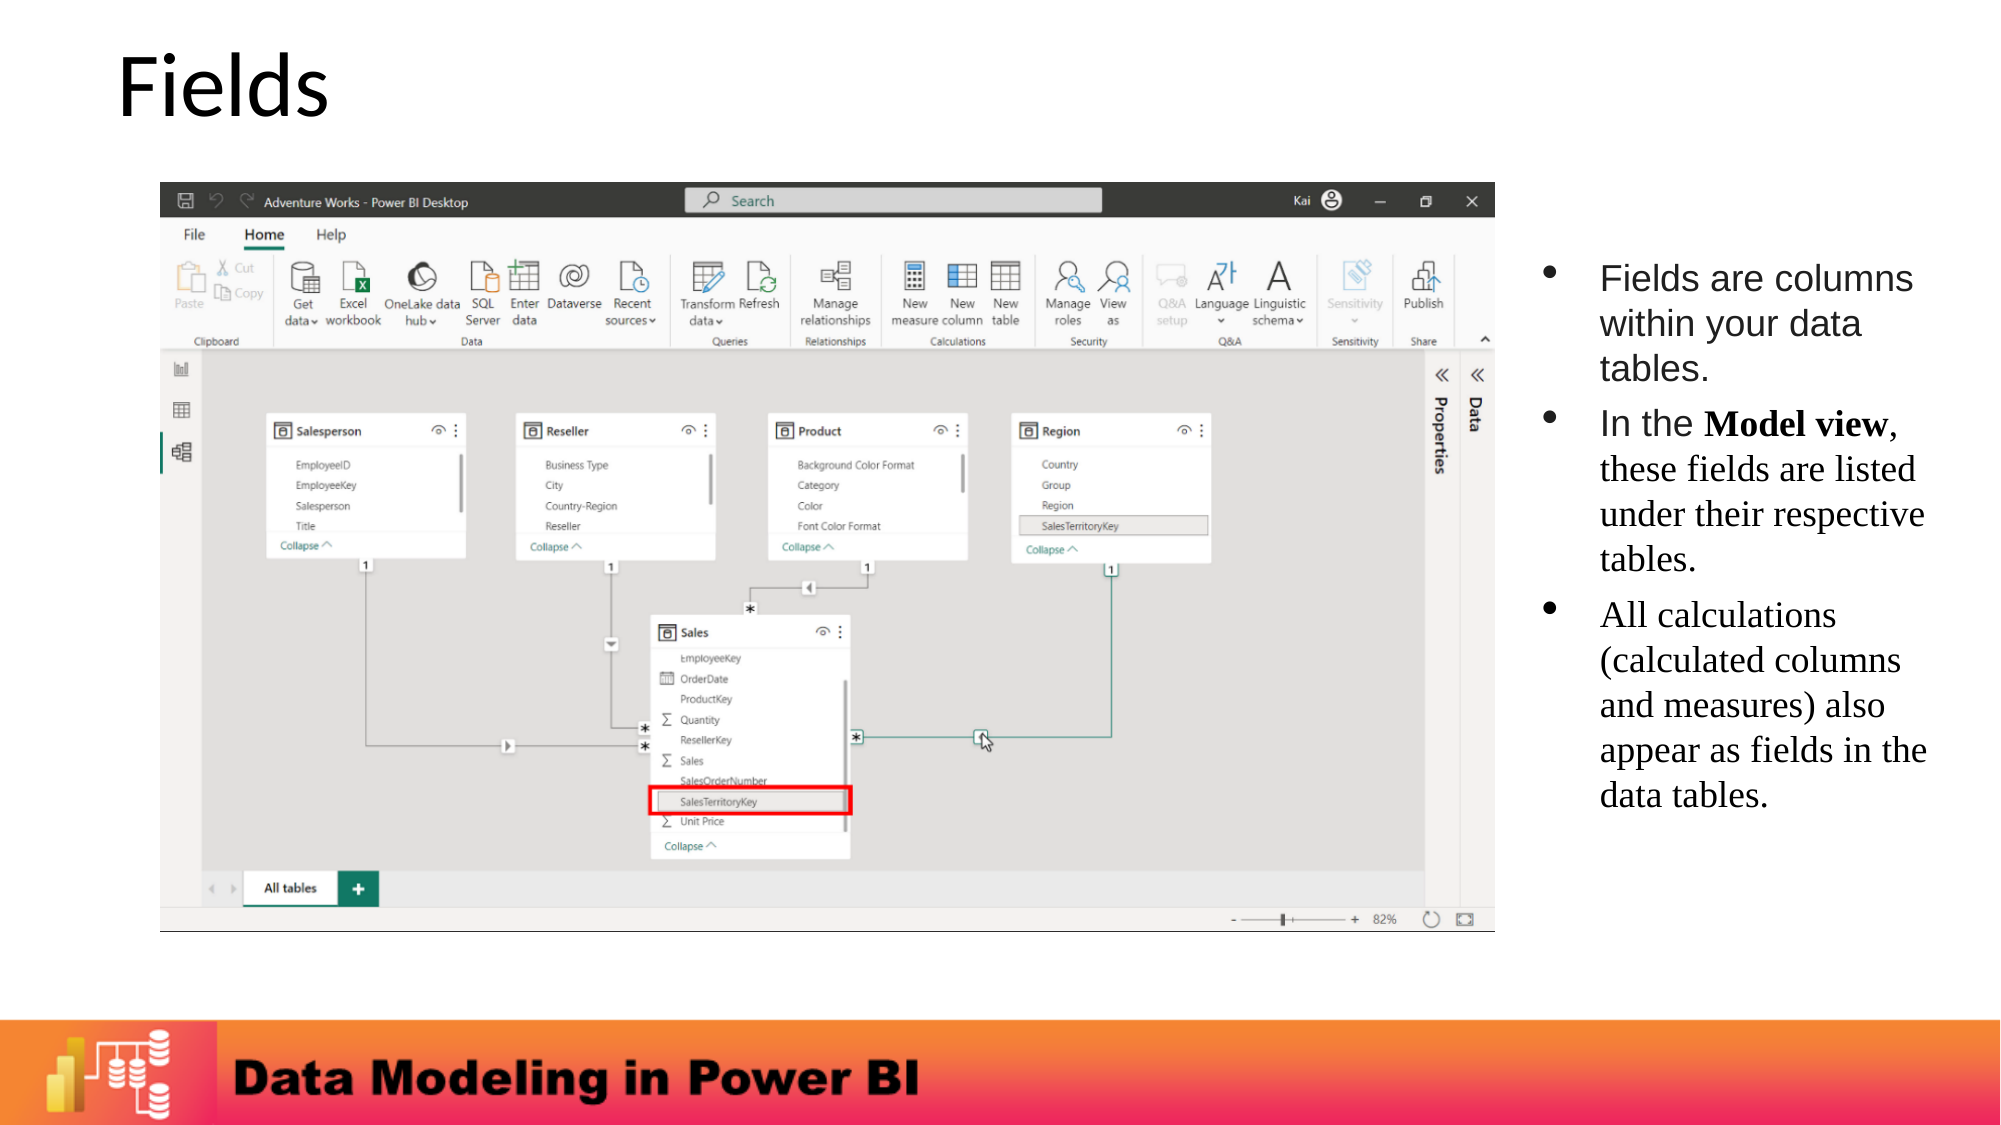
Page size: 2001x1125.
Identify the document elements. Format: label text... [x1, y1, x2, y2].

text_box Fields are columns within your data tables. In the Model view, these fields are listed under their respective tables. All calculations (calculated columns and measures) also appear as fields in the data tables. [1528, 246, 1966, 823]
text_box Fields [101, 17, 347, 143]
picture [0, 0, 2001, 1125]
